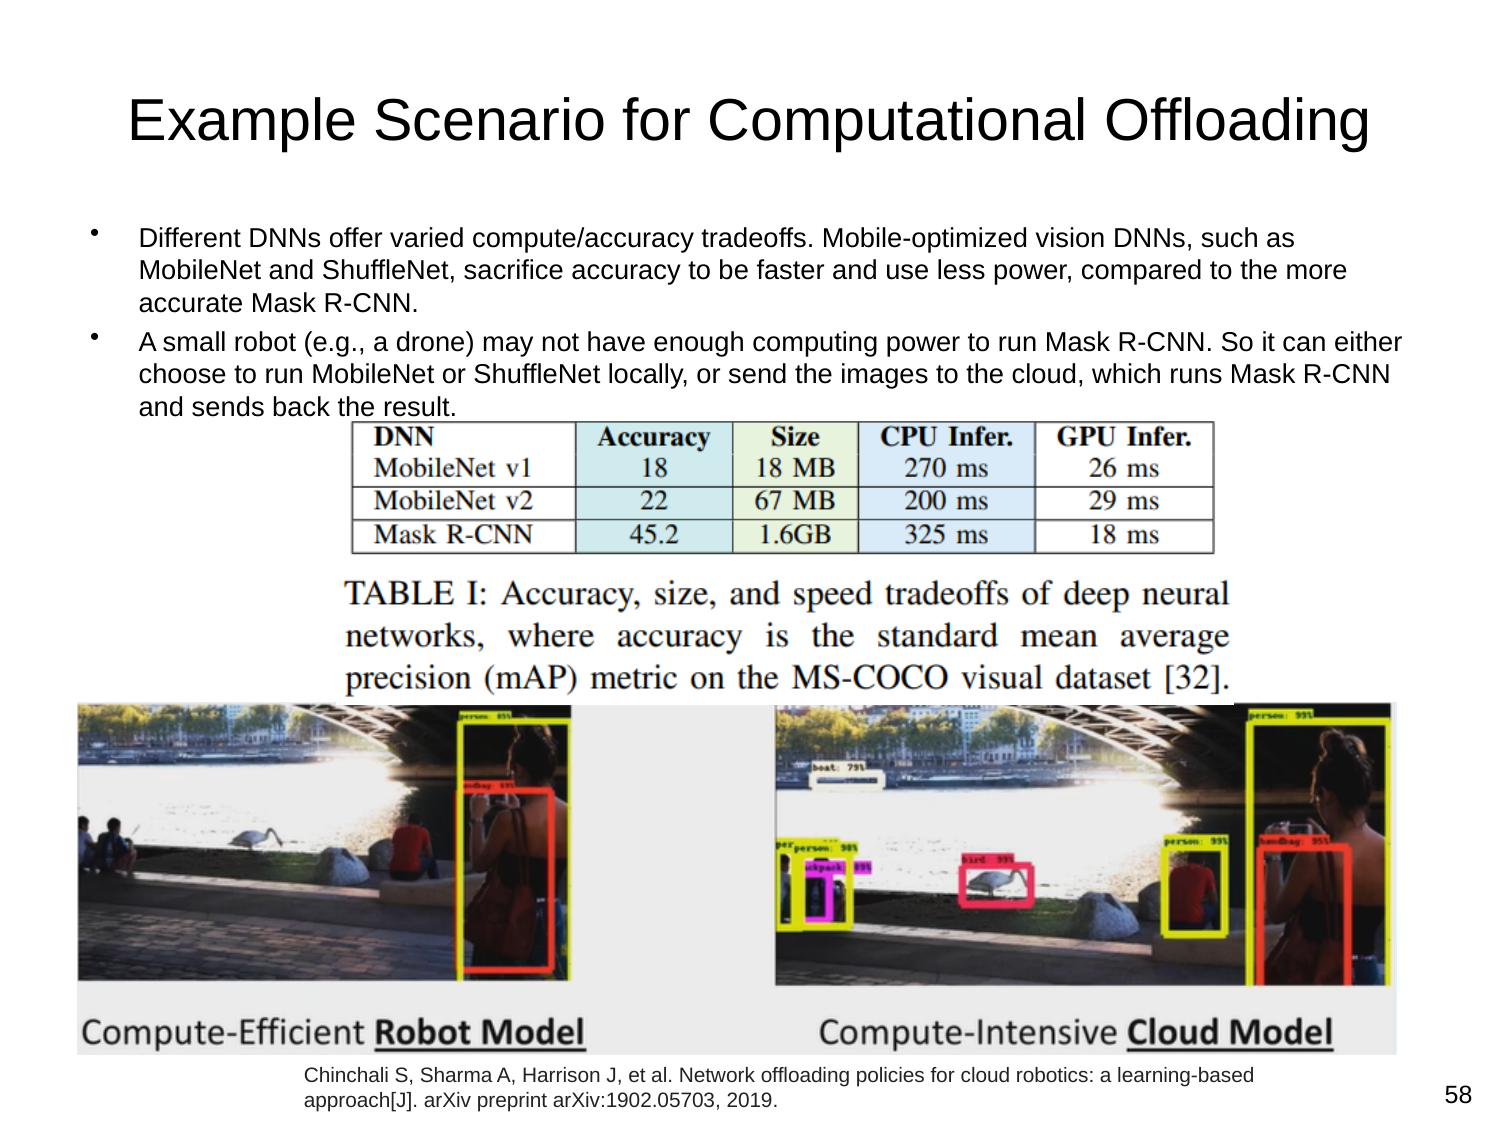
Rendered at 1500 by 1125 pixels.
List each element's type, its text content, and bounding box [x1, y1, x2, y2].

title Example Scenario for Computational Offloading [74, 44, 1426, 188]
picture [76, 420, 1397, 1055]
list Different DNNs offer varied compute/accuracy tradeoffs. Mobile-optimized vision DNNs, such as MobileNet and ShuffleNet, sacrifice accuracy to be faster and use less power, compared to the more accurate Mask R-CNN. A small robot (e.g., a drone) may not have enough computing power to run Mask R-CNN. So it can either choose to run MobileNet or ShuffleNet locally, or send the images to the cloud, which runs Mask R-CNN and sends back the result. [74, 212, 1426, 433]
slide_number 58 [1329, 1070, 1488, 1112]
text_box Chinchali S, Sharma A, Harrison J, et al. Network offloading policies for cloud robotics: a learning-based approach[J]. arXiv preprint arXiv:1902.05703, 2019. [289, 1062, 1329, 1119]
